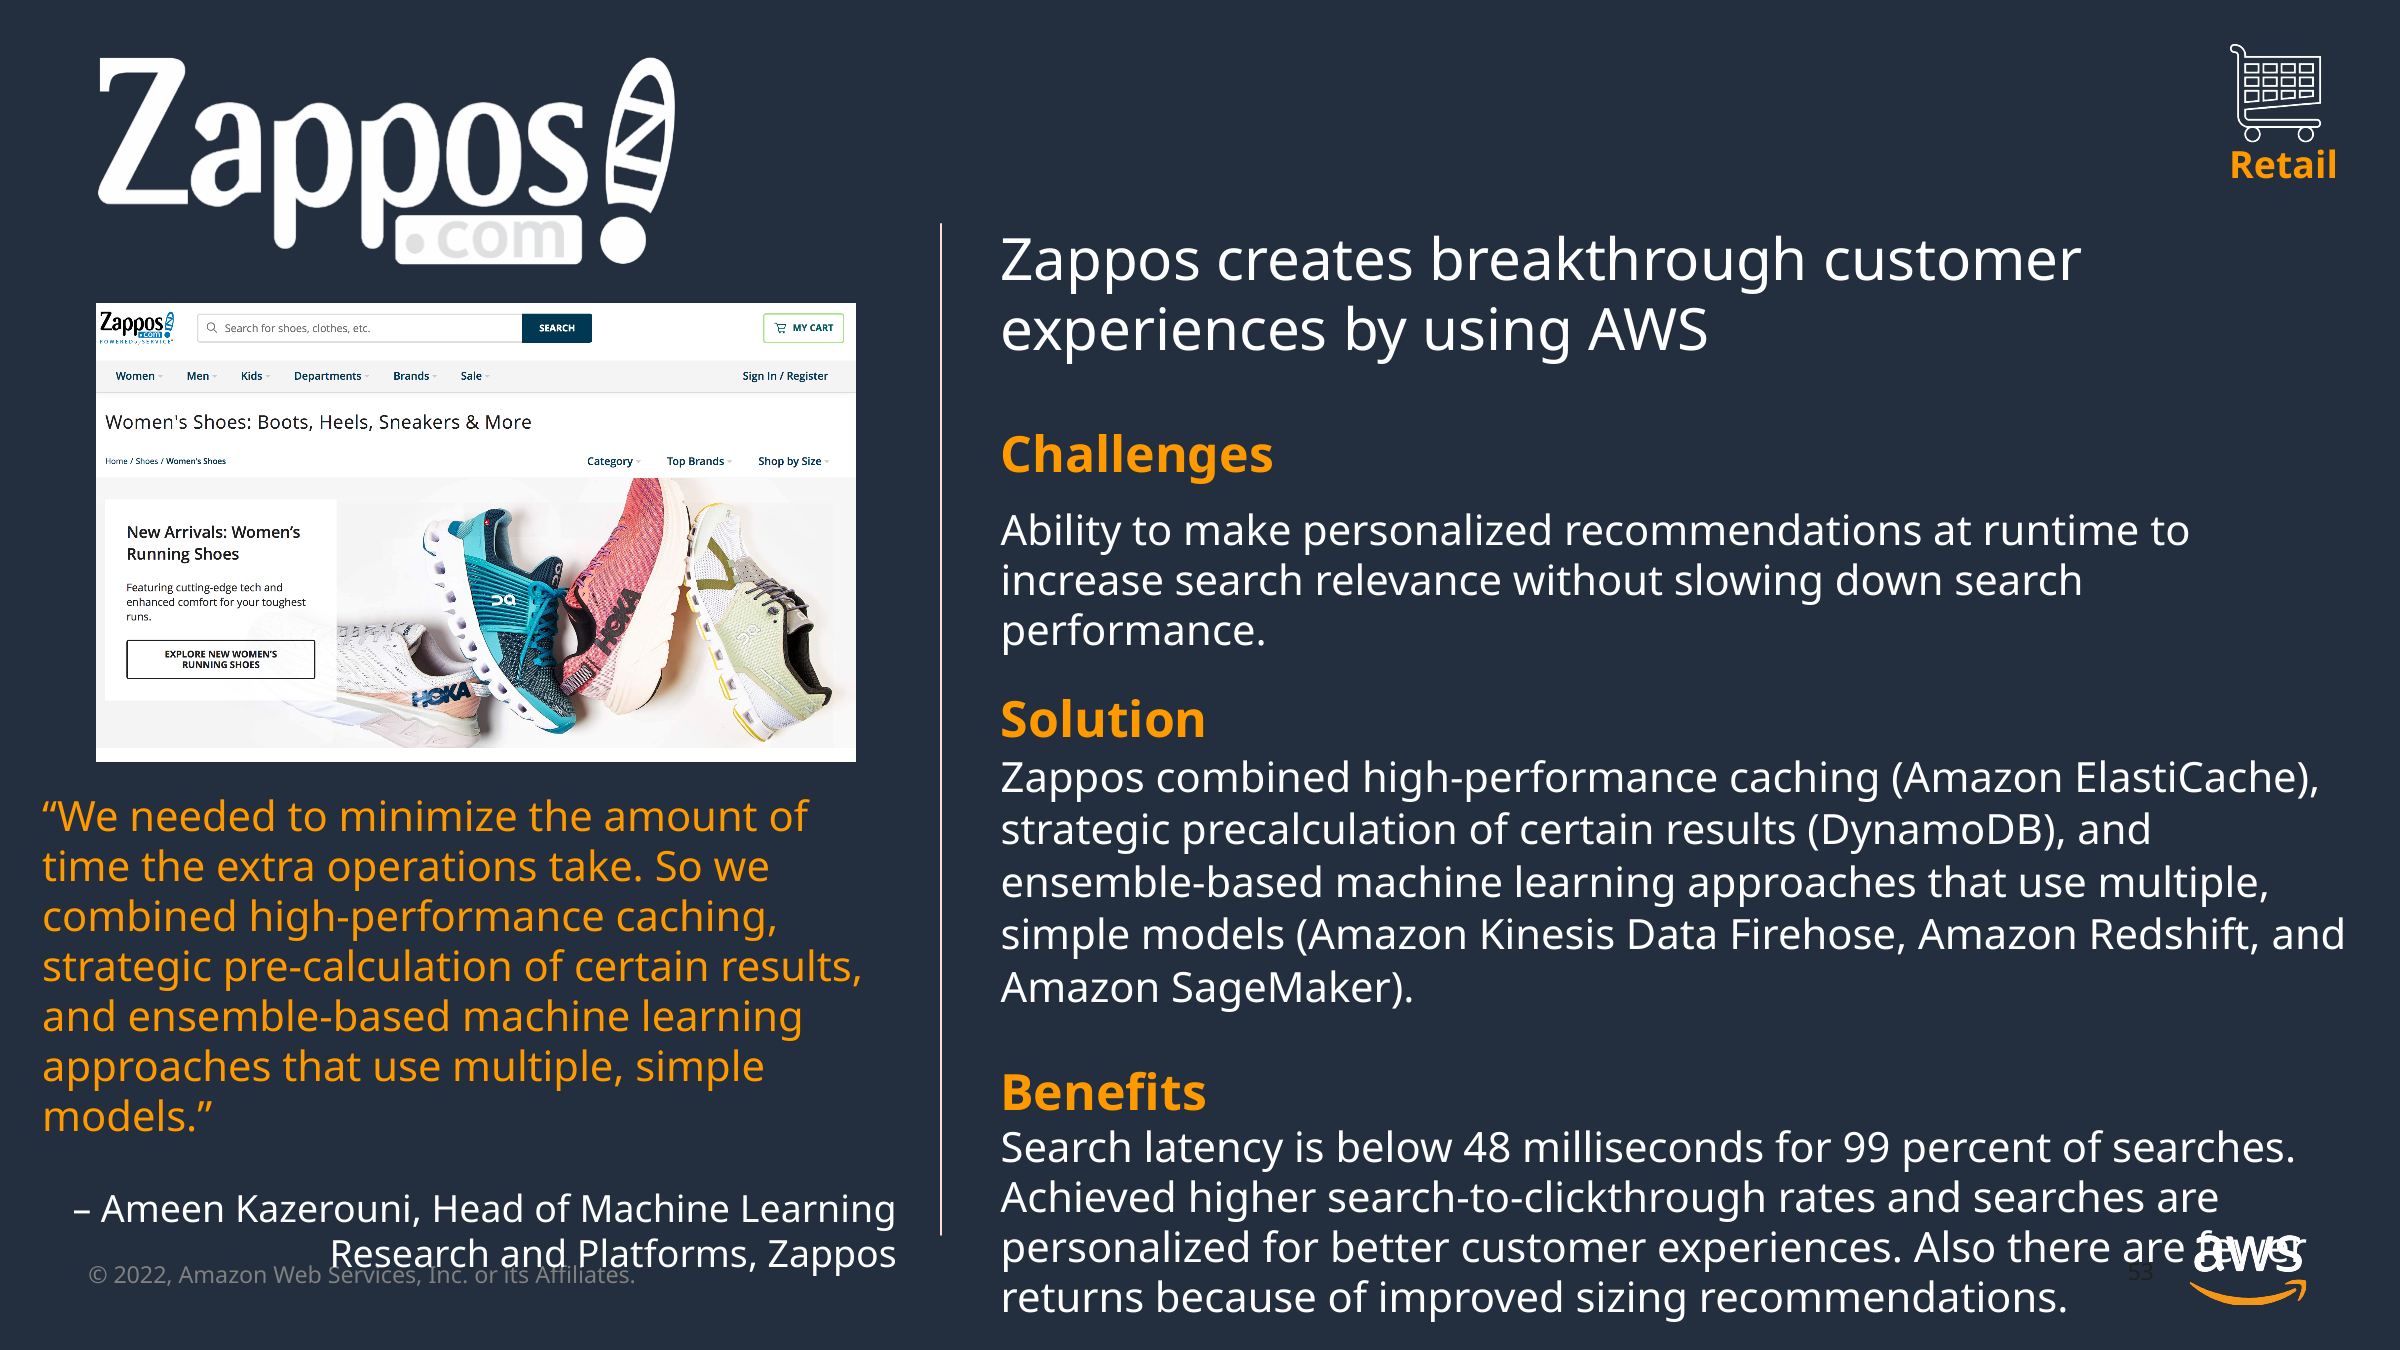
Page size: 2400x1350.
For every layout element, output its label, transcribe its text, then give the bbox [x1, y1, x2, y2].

picture [97, 57, 675, 266]
slide_number 53 [1695, 1236, 2170, 1309]
text_box “We needed to minimize the amount of time the extra operations take. So we combined high-performance caching, strategic pre-calculation of certain results, and ensemble-based machine learning approaches that use multiple, simple models.” – Ameen Kazerouni, Head of Machine Learning Research and Platforms, Zappos [27, 782, 913, 1283]
text_box Challenges Ability to make personalized recommendations at runtime to increase search relevance without slowing down search performance. Solution Zappos combined high-performance caching (Amazon ElastiCache), strategic precalculation of certain results (DynamoDB), and ensemble-based machine learning approaches that use multiple, simple models (Amazon Kinesis Data Firehose, Amazon Redshift, and Amazon SageMaker). Benefits Search latency is below 48 milliseconds for 99 percent of searches. Achieved higher search-to-clickthrough rates and searches are personalized for better customer experiences. Also there are fewer returns because of improved sizing recommendations. [985, 422, 2366, 1329]
picture [95, 303, 856, 763]
picture [2220, 34, 2337, 151]
text_box Zappos creates breakthrough customer experiences by using AWS [985, 214, 2383, 370]
text_box Retail [2167, 145, 2400, 203]
